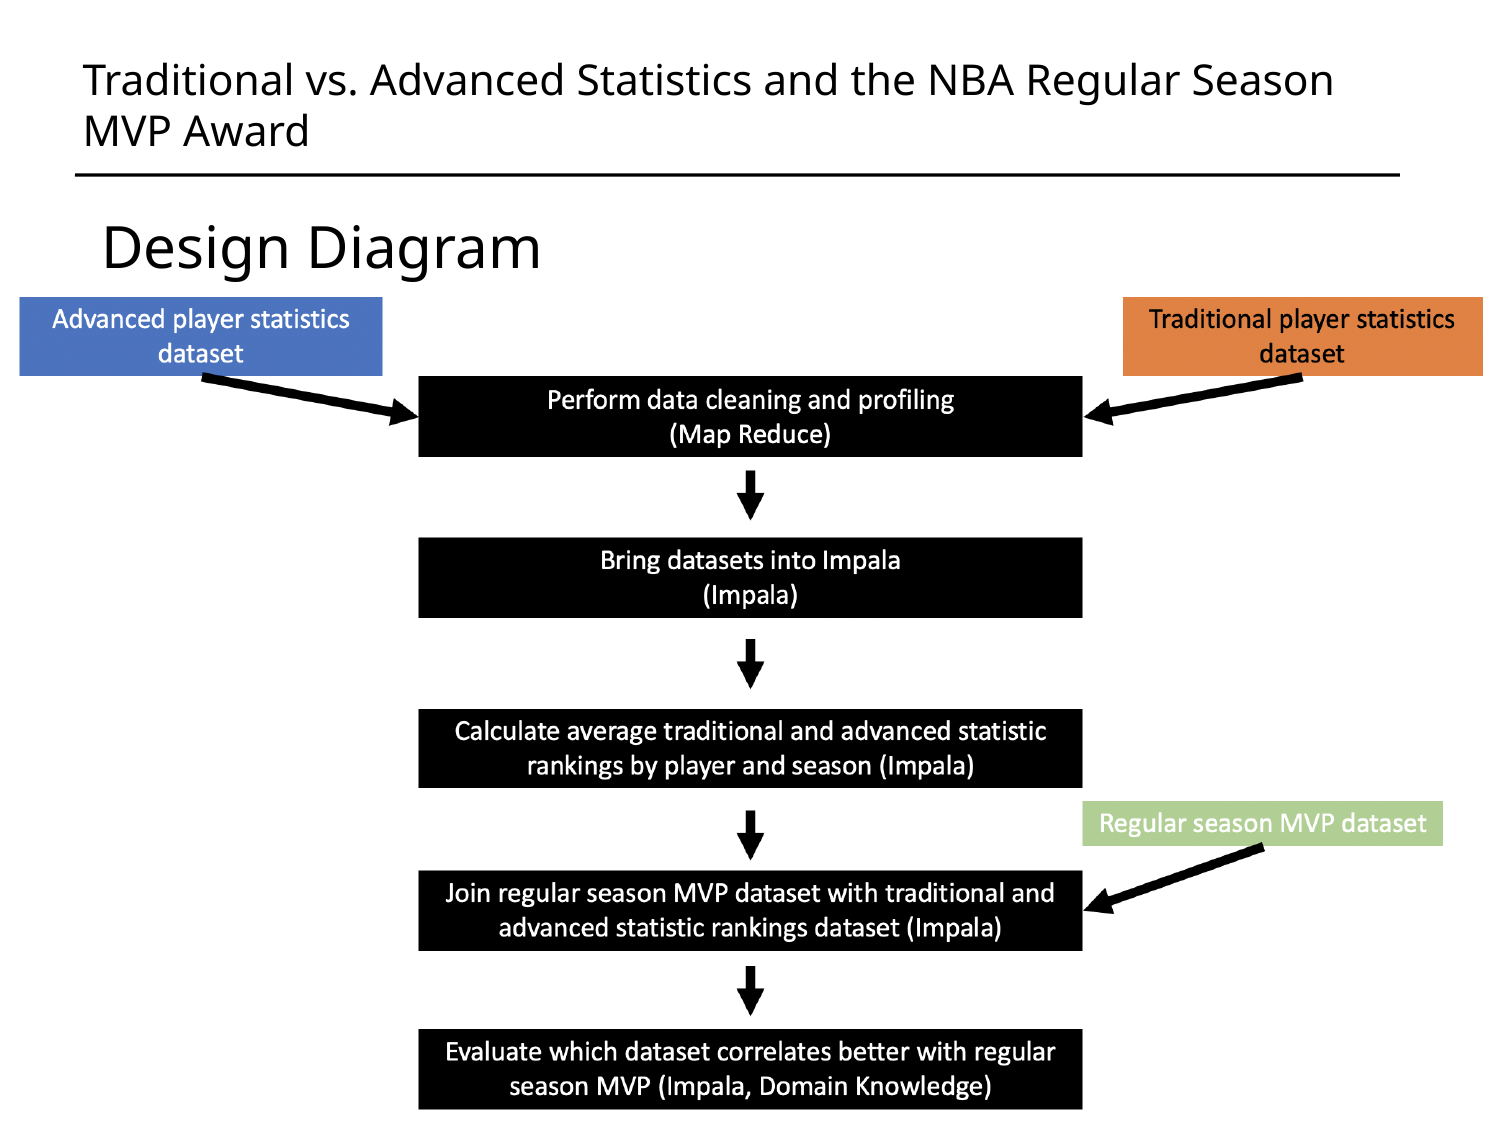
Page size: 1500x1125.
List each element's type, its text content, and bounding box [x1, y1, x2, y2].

list Design Diagram [93, 184, 1372, 287]
title Traditional vs. Advanced Statistics and the NBA Regular Season MVP Award [74, 45, 1426, 163]
picture [0, 288, 1500, 1125]
